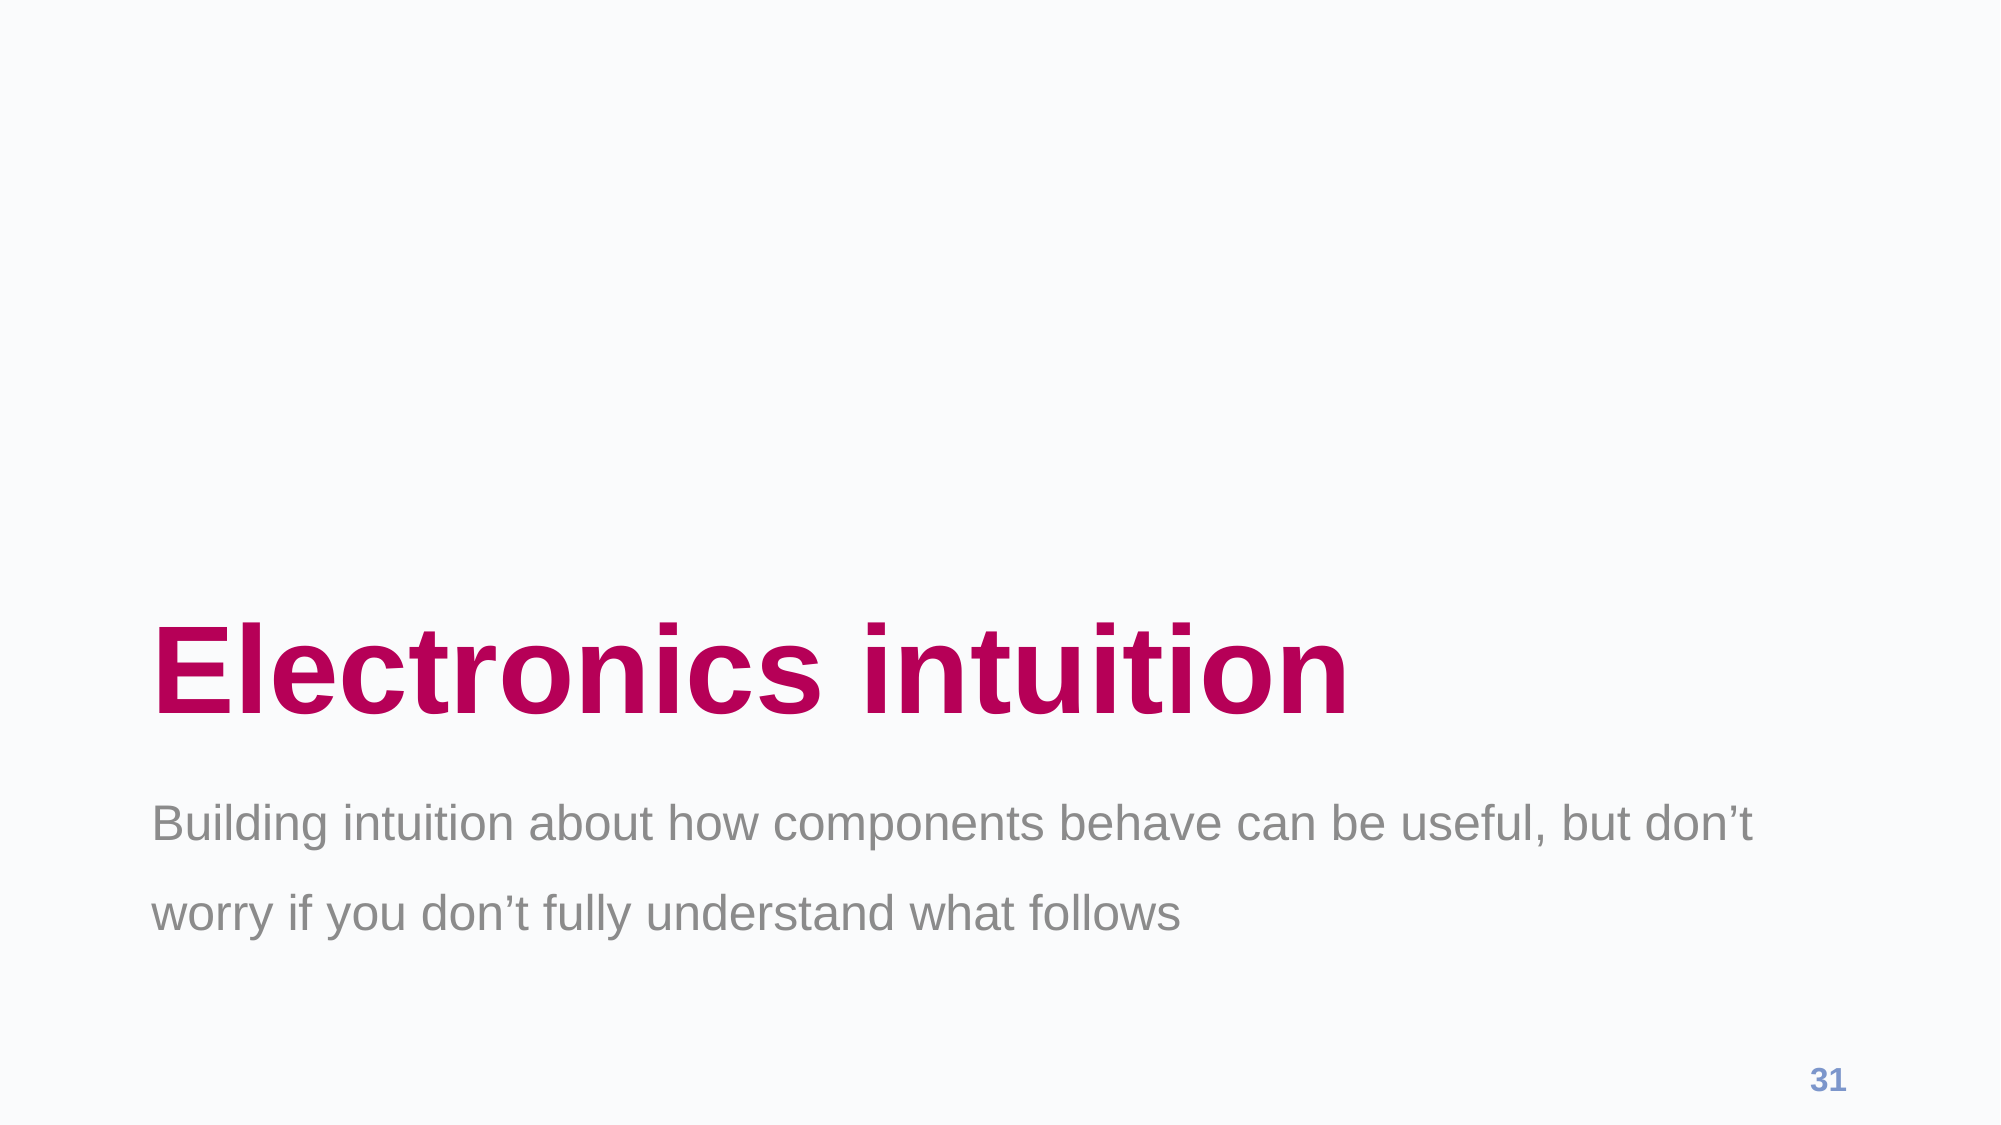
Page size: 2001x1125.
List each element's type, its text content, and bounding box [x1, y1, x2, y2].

slide_number 31 [1412, 1047, 1863, 1108]
title Electronics intuition [136, 280, 1862, 749]
list Building intuition about how components behave can be useful, but don’t worry if you don’t fully understand what follows [136, 752, 1862, 999]
